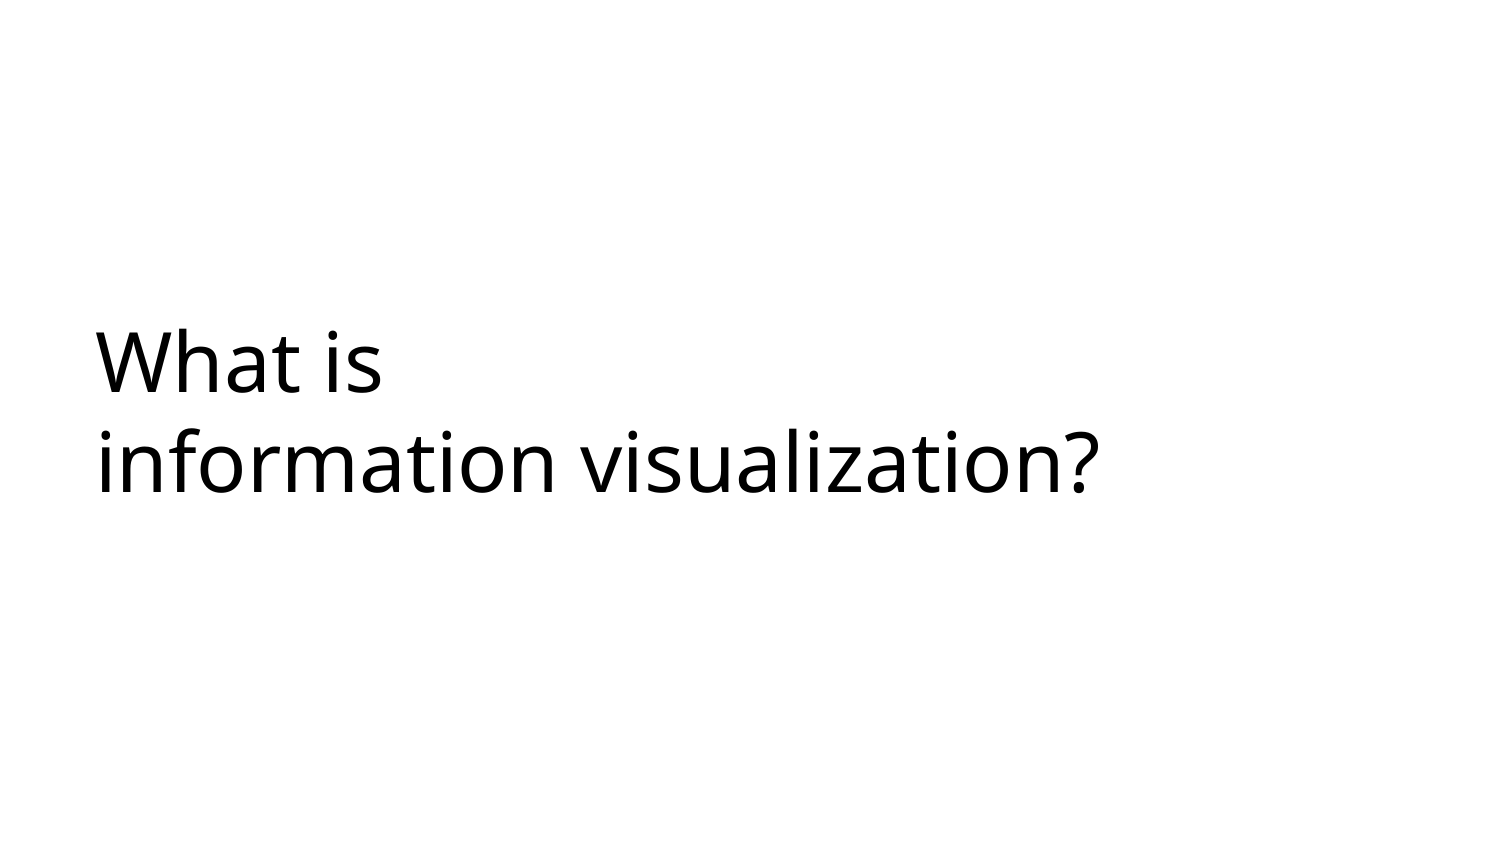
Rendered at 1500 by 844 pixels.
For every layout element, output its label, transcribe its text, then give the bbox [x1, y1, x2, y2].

title What is information visualization? [80, 73, 1125, 745]
